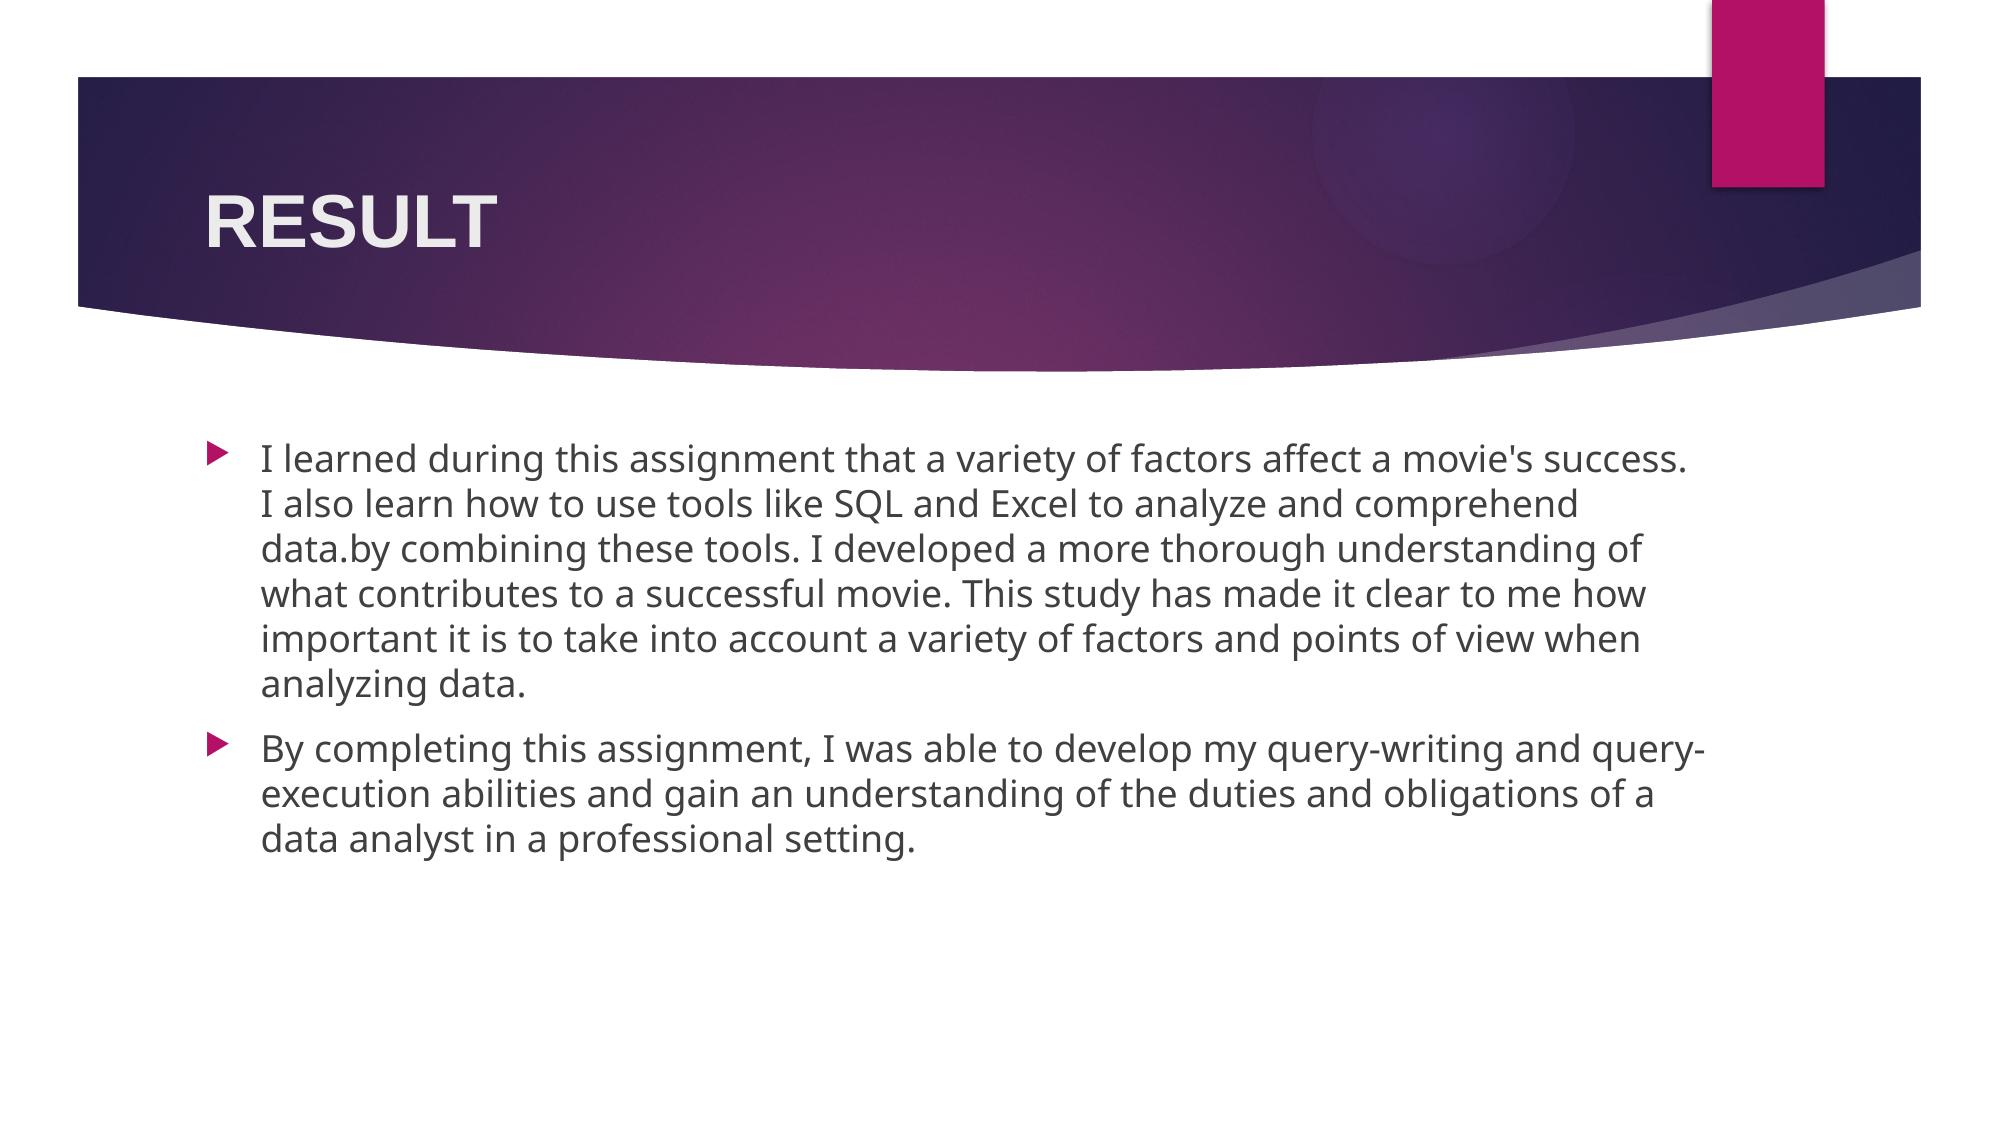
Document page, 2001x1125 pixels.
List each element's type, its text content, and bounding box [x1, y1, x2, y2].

list I learned during this assignment that a variety of factors affect a movie's success. I also learn how to use tools like SQL and Excel to analyze and comprehend data.by combining these tools. I developed a more thorough understanding of what contributes to a successful movie. This study has made it clear to me how important it is to take into account a variety of factors and points of view when analyzing data. By completing this assignment, I was able to develop my query-writing and query-execution abilities and gain an understanding of the duties and obligations of a data analyst in a professional setting. [189, 427, 1724, 1050]
title RESULT [189, 159, 1627, 276]
